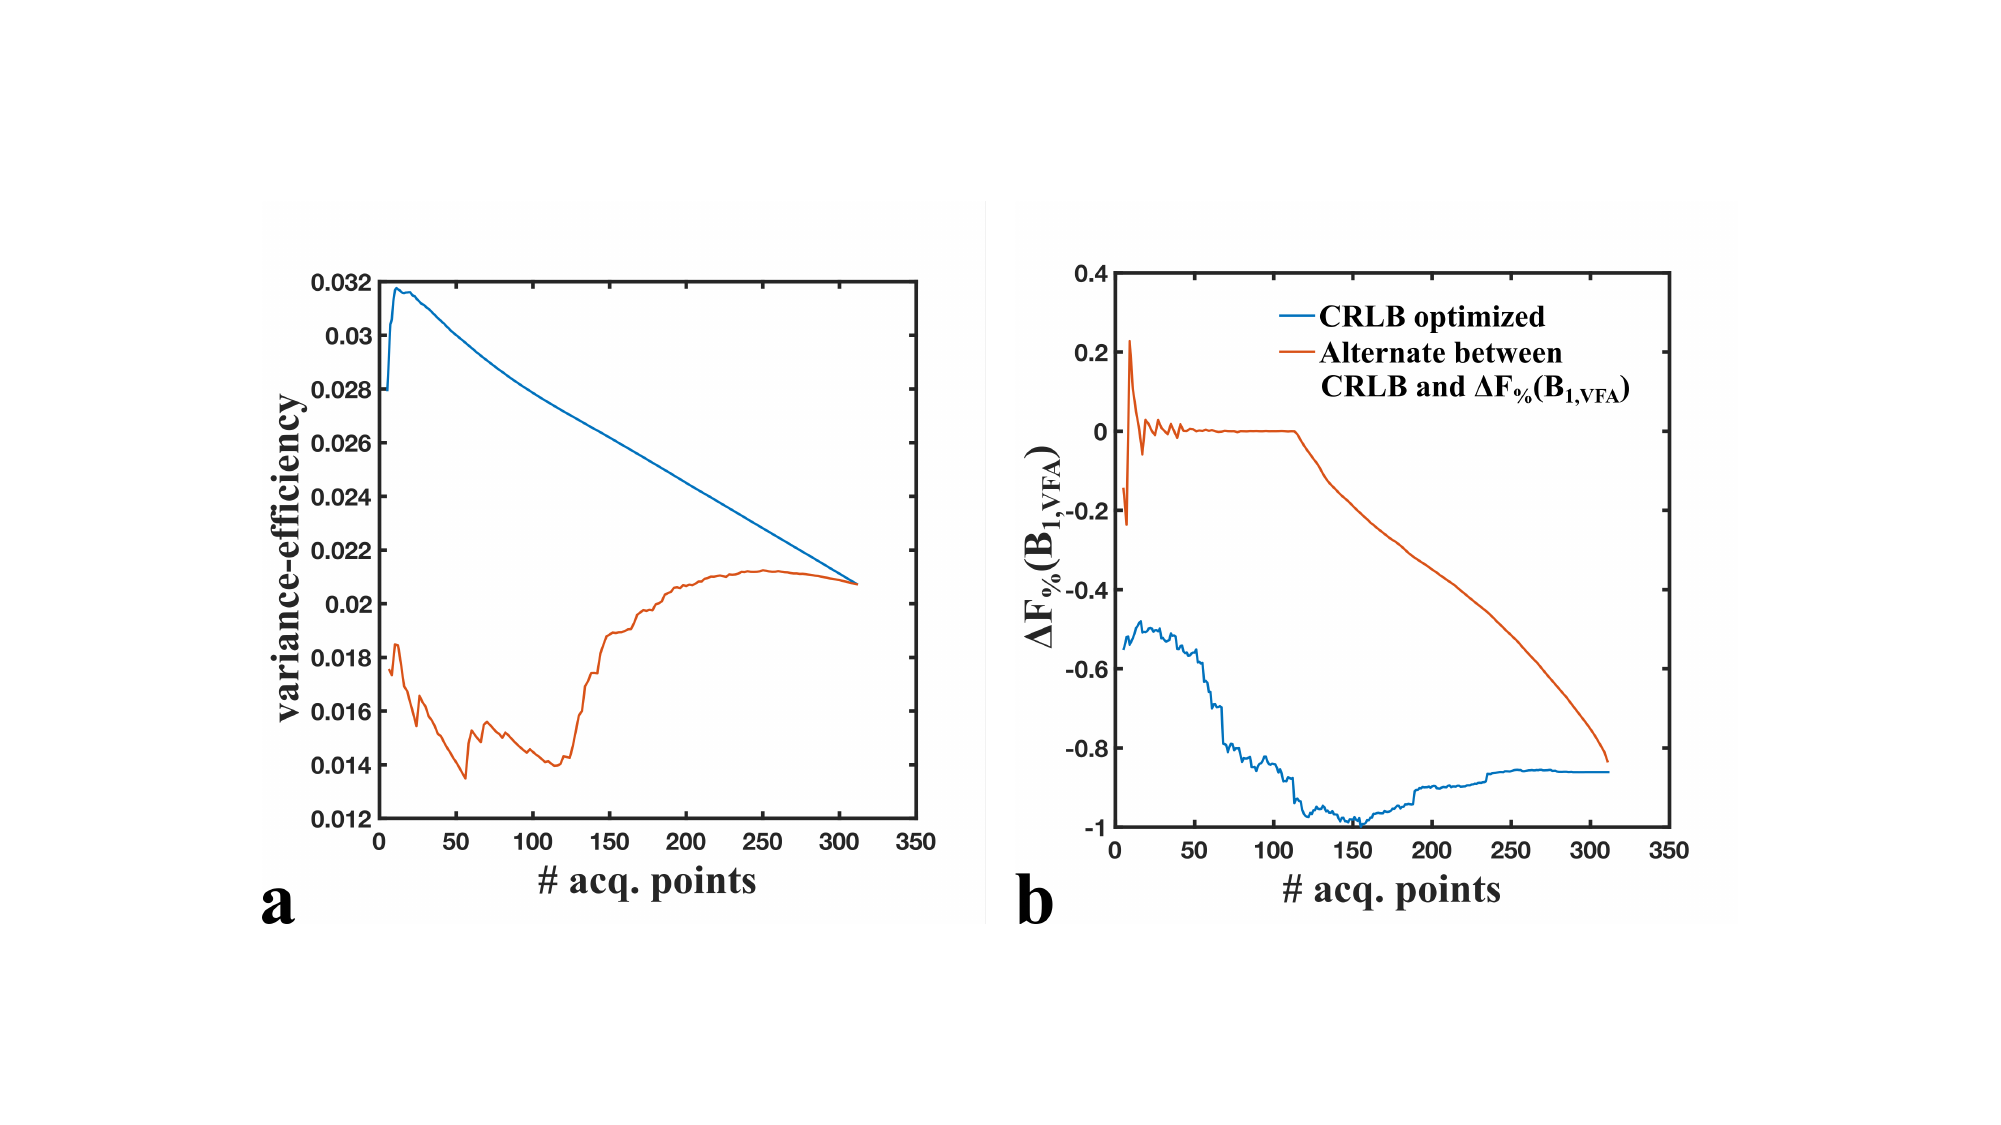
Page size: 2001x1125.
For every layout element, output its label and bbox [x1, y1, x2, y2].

picture [262, 201, 1738, 924]
